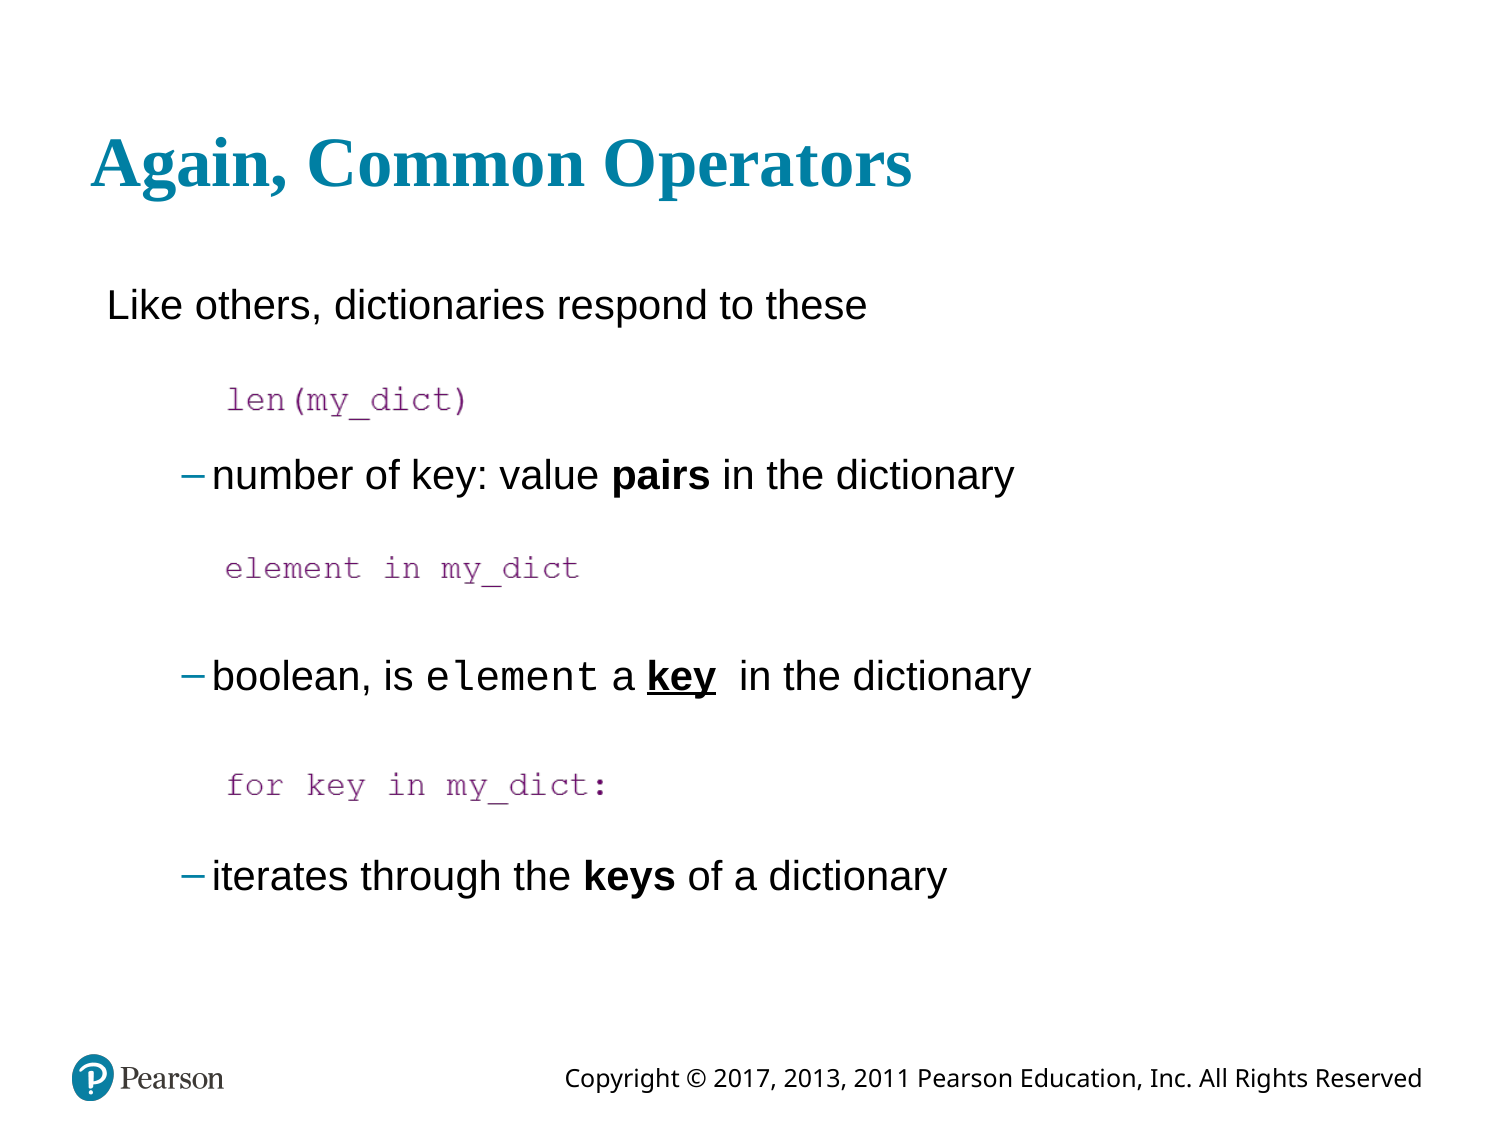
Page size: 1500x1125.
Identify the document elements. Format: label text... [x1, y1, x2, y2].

picture [204, 755, 632, 829]
picture [98, 1054, 224, 1101]
picture [72, 1087, 83, 1101]
picture [204, 539, 602, 611]
picture [204, 368, 495, 446]
title Again, Common Operators [75, 35, 1425, 216]
picture [80, 1063, 106, 1088]
list boolean, is element a key in the dictionary [75, 633, 1059, 704]
list Like others, dictionaries respond to these [75, 262, 1425, 338]
list number of key: value pairs in the dictionary [75, 432, 1425, 503]
list iterates through the keys of a dictionary [75, 833, 1216, 905]
picture [72, 1054, 88, 1070]
